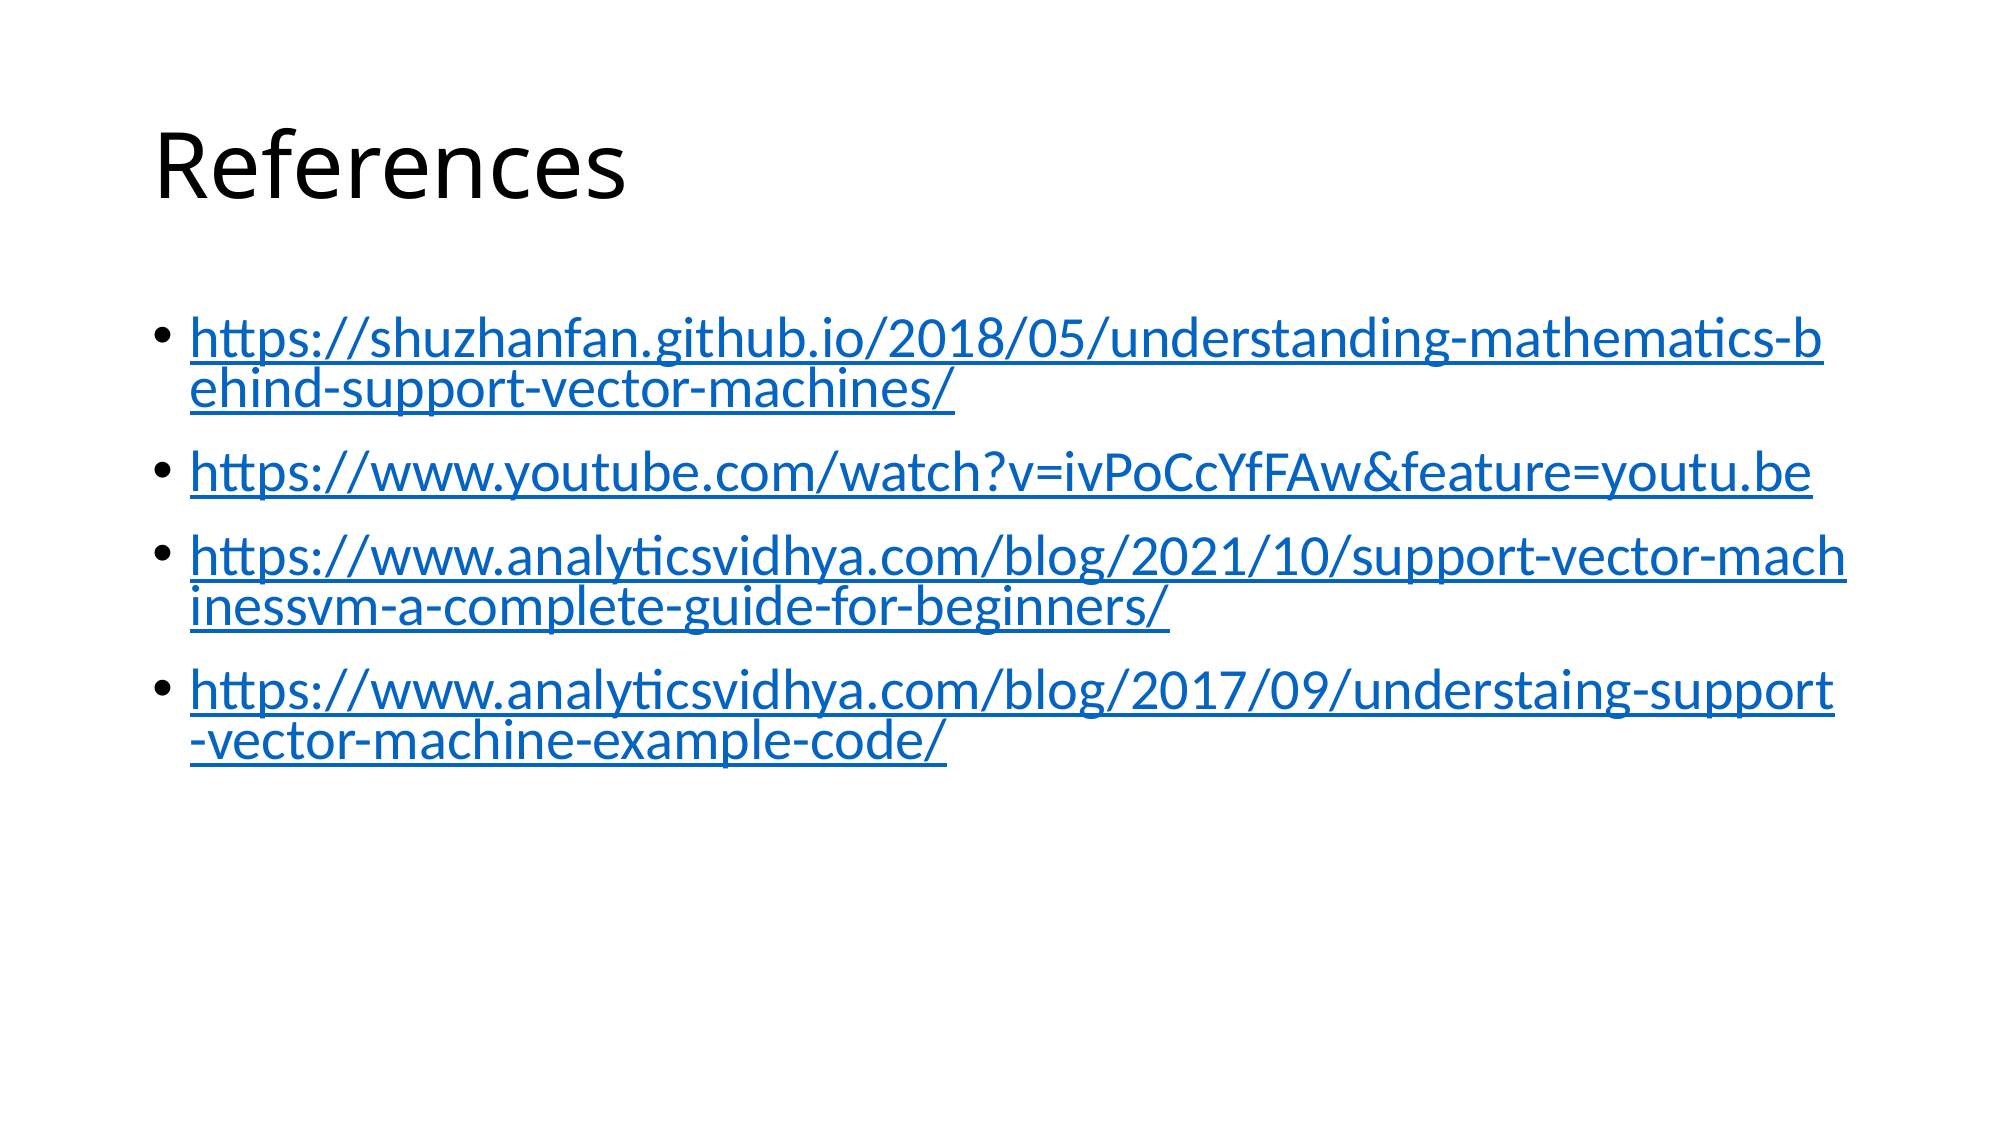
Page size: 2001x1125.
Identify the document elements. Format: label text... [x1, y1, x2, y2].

list https://shuzhanfan.github.io/2018/05/understanding-mathematics-behind-support-vector-machines/ https://www.youtube.com/watch?v=ivPoCcYfFAw&feature=youtu.be https://www.analyticsvidhya.com/blog/2021/10/support-vector-machinessvm-a-complete-guide-for-beginners/ https://www.analyticsvidhya.com/blog/2017/09/understaing-support-vector-machine-example-code/ [137, 299, 1863, 1014]
title References [137, 59, 1863, 278]
